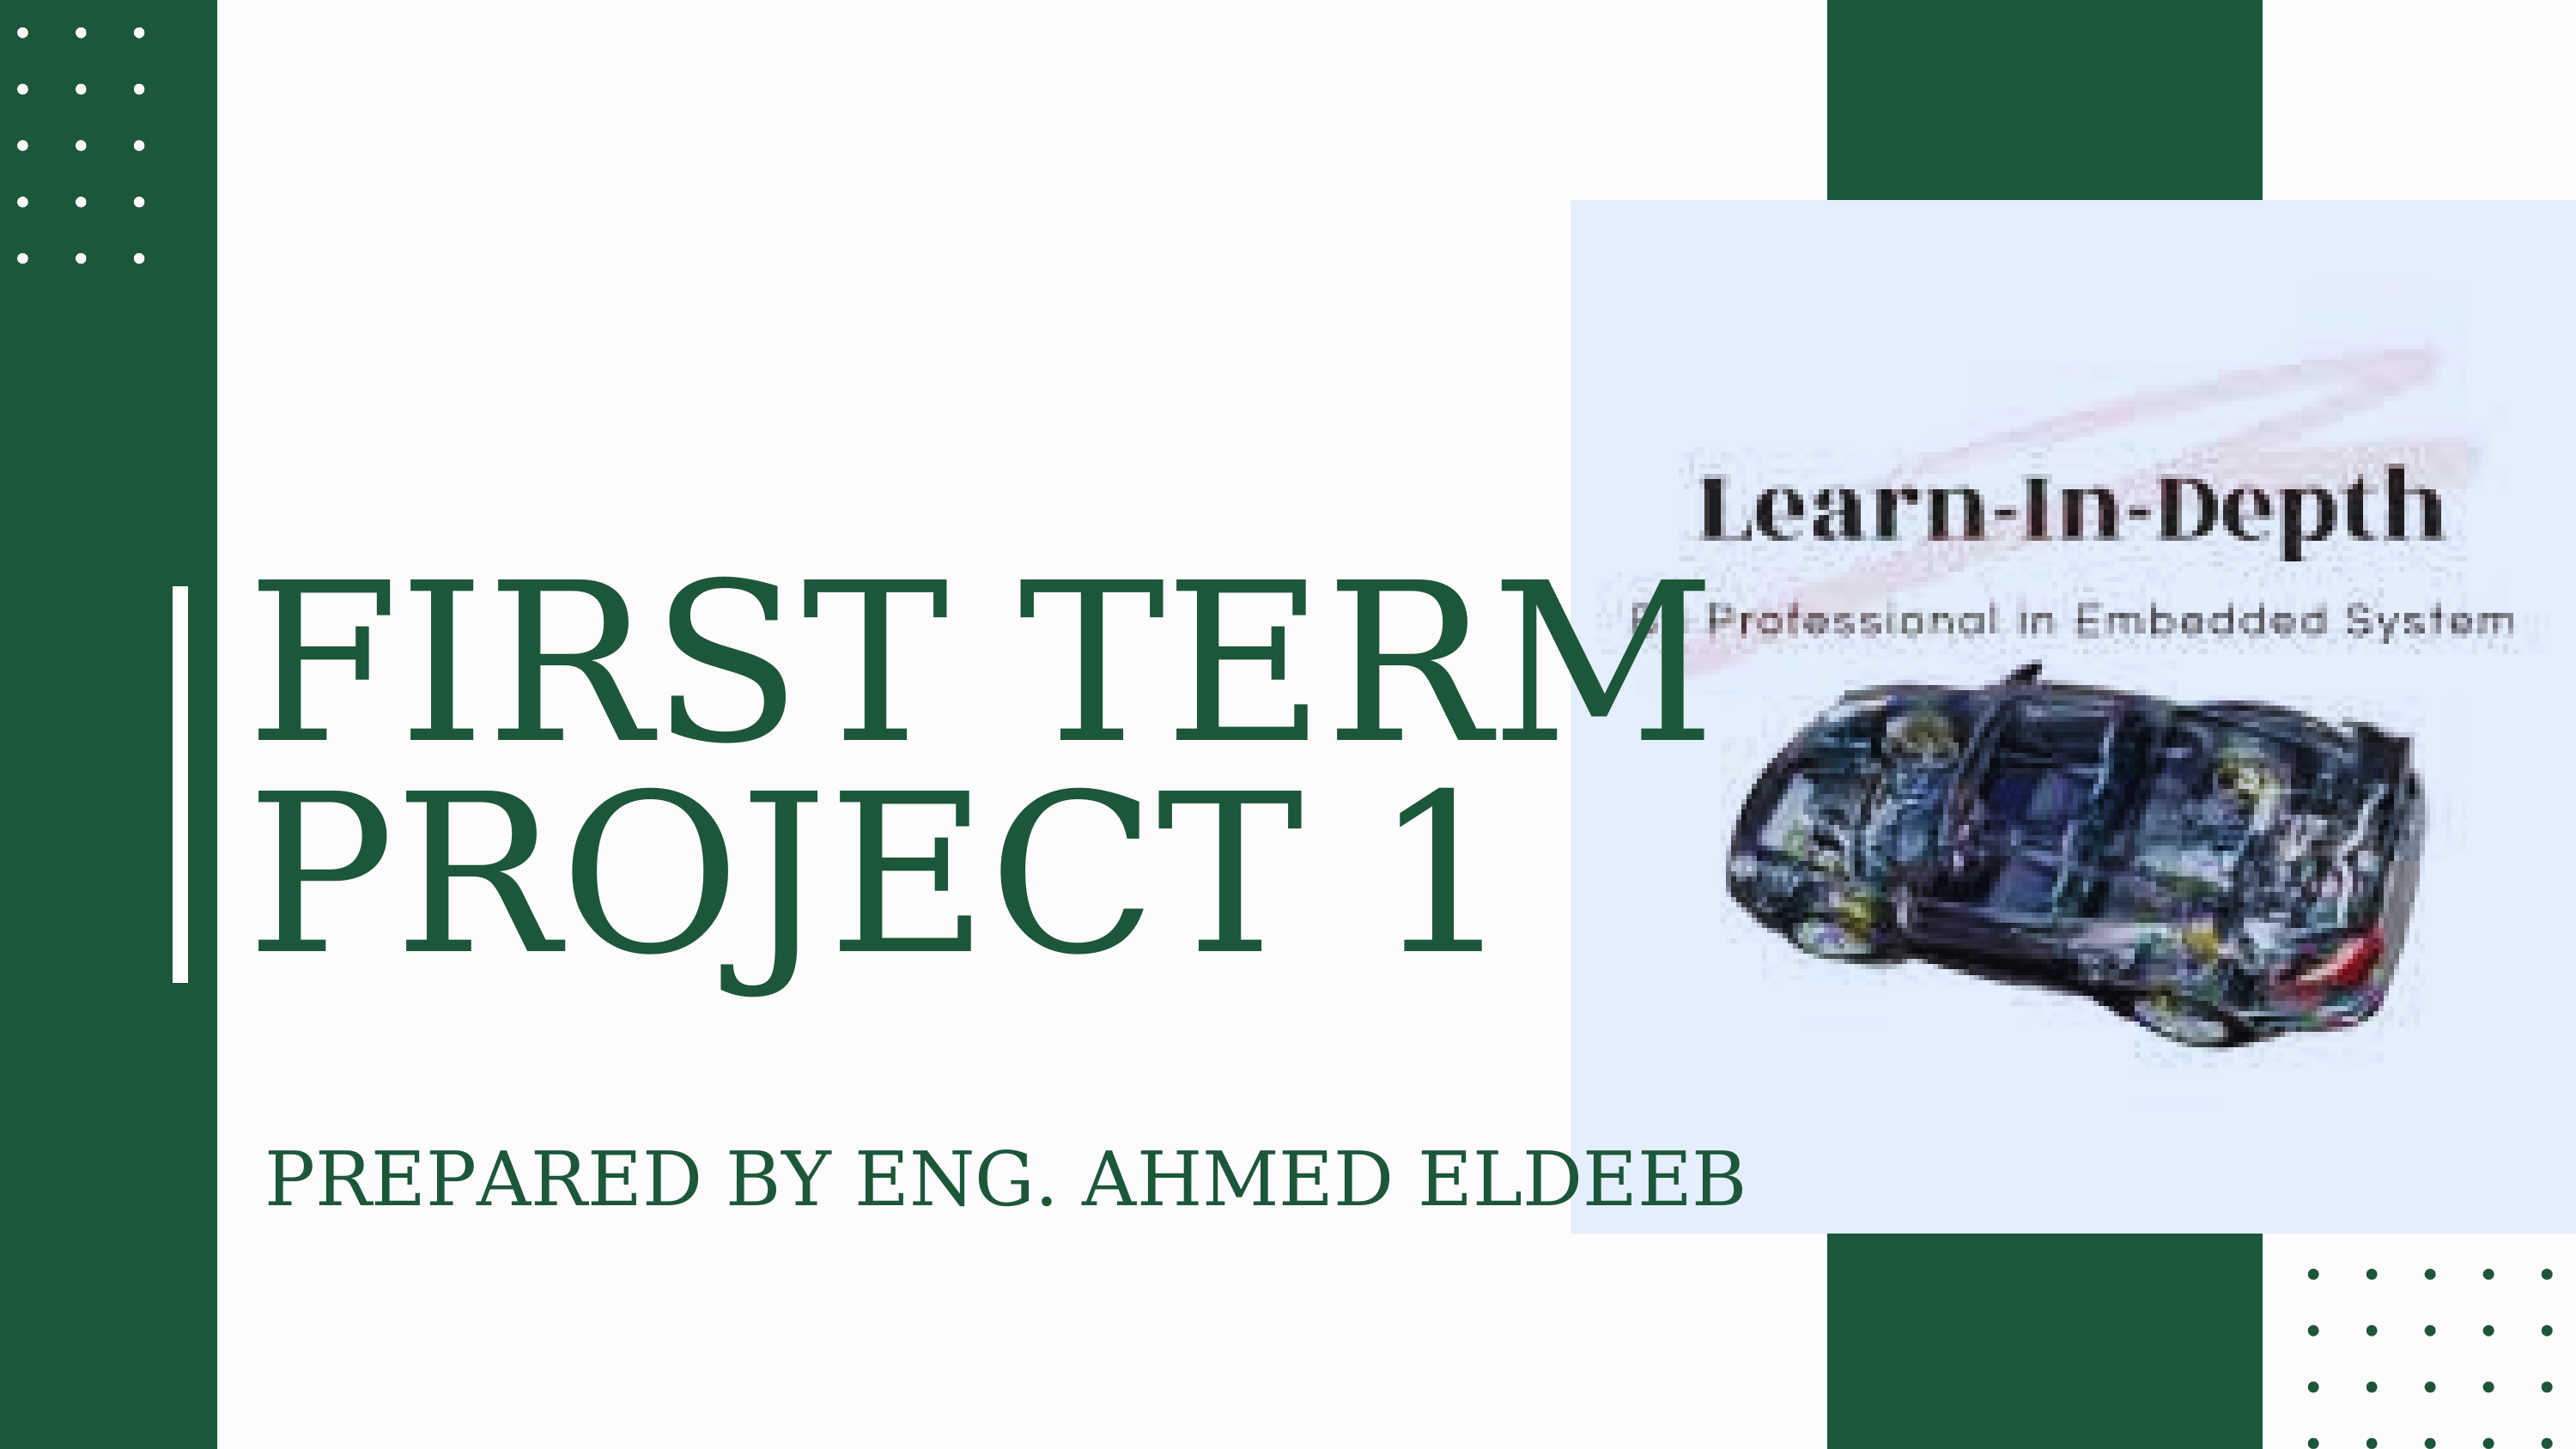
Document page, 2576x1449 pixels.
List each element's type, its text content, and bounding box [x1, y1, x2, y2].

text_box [0, 0, 218, 1449]
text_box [173, 585, 189, 984]
text_box PREPARED BY ENG. AHMED ELDEEB [264, 1148, 1780, 1221]
text_box [2307, 1268, 2576, 1449]
text_box [1571, 200, 1824, 1234]
text_box FIRST TERM PROJECT 1 [246, 573, 1762, 996]
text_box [1827, 0, 2263, 1449]
text_box [2269, 200, 2576, 1234]
